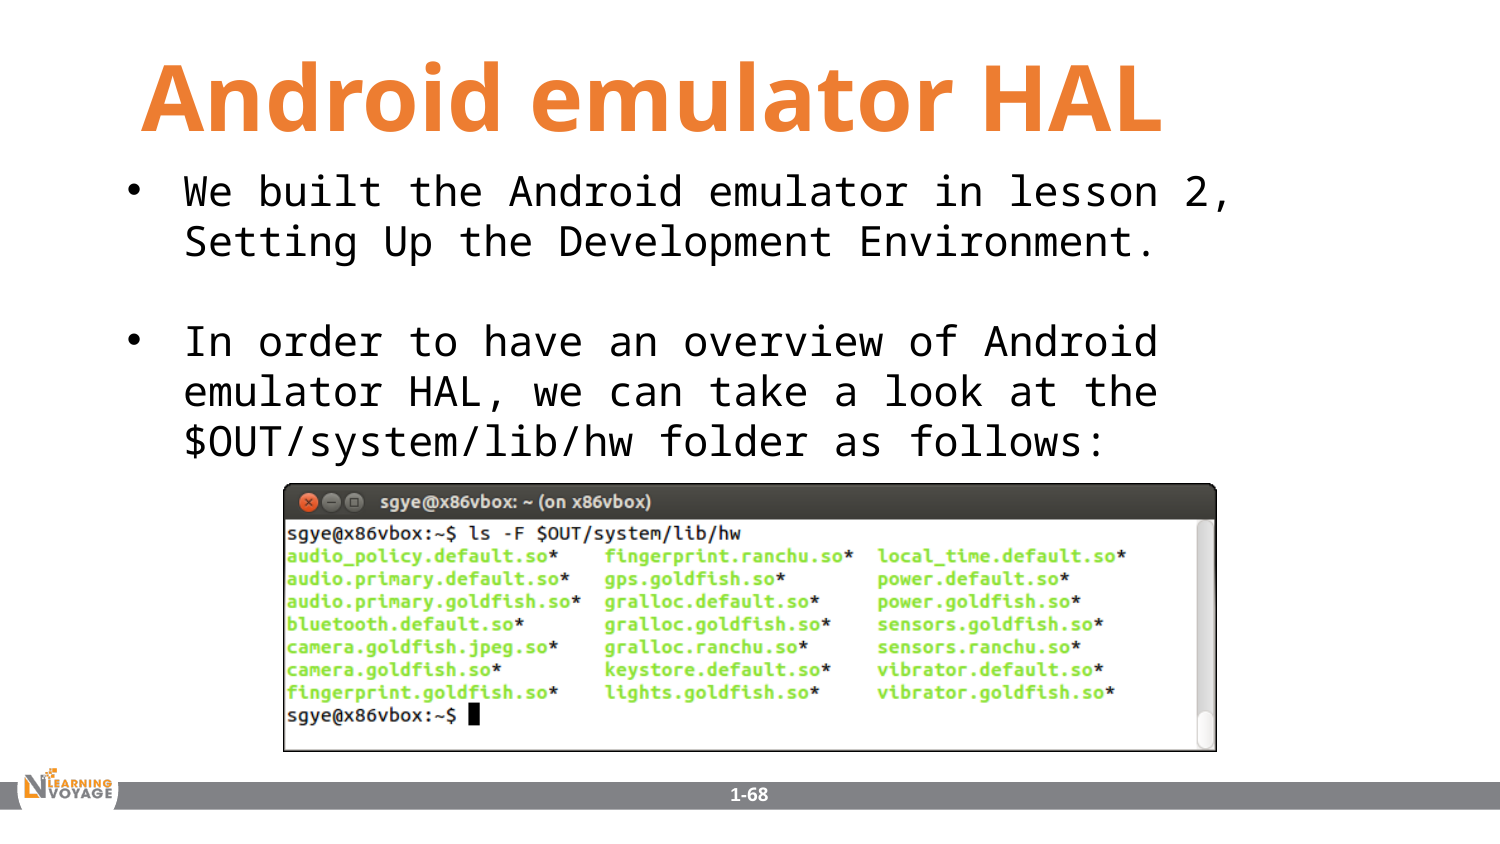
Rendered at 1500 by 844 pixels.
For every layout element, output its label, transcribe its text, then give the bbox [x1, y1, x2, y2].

text_box Android emulator HAL [126, 37, 1434, 153]
slide_number 1-68 [692, 770, 784, 821]
picture [283, 483, 1217, 752]
text_box We built the Android emulator in lesson 2, Setting Up the Development Environment. In order to have an overview of Android emulator HAL, we can take a look at the $OUT/system/lib/hw folder as follows: [126, 162, 1373, 465]
picture [0, 706, 144, 844]
